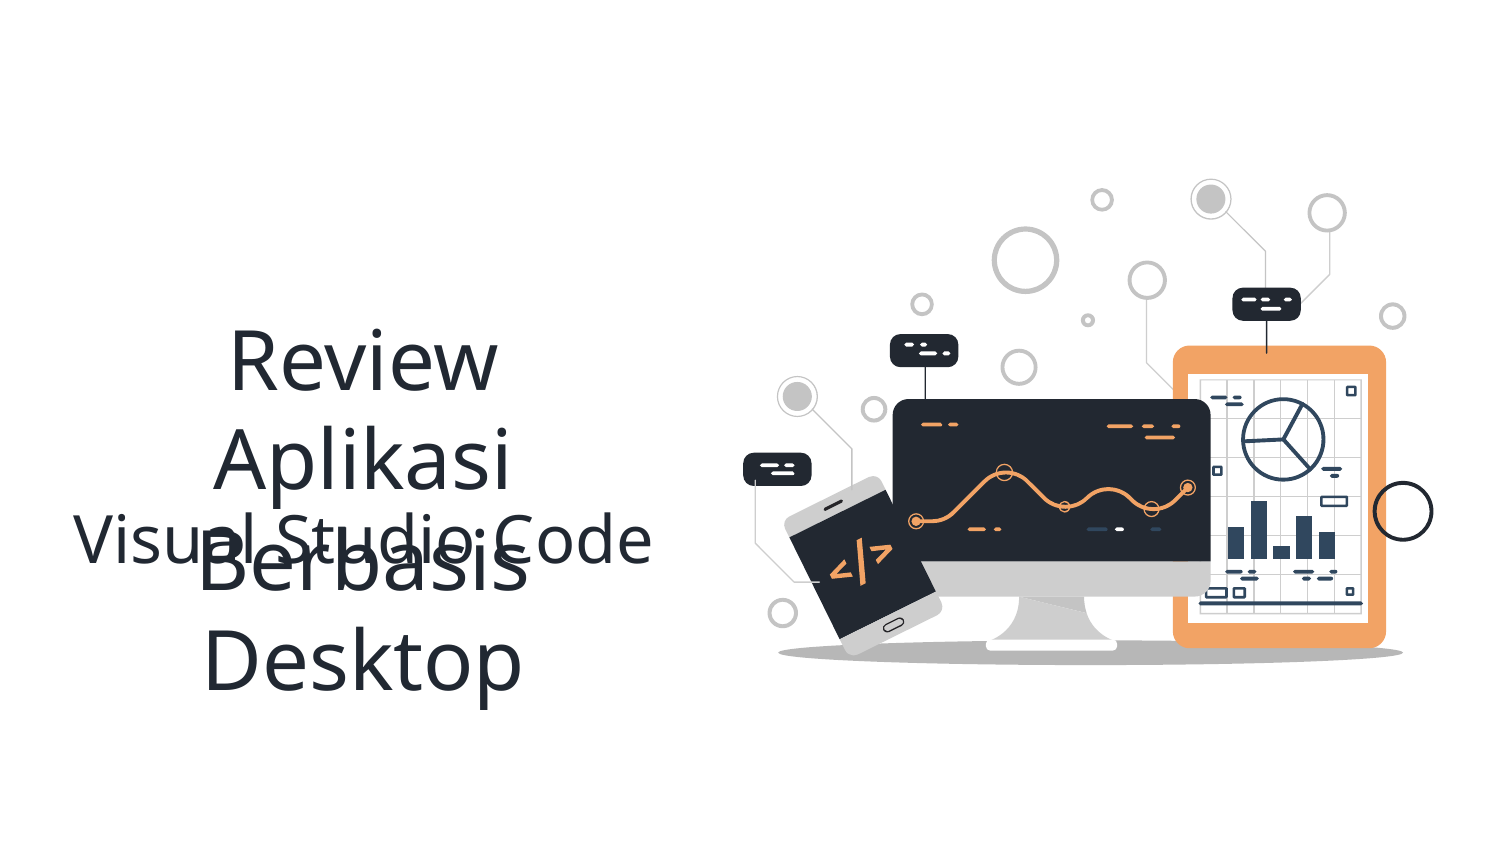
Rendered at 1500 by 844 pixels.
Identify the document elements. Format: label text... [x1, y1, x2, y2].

text_box Review Aplikasi Berbasis Desktop [58, 291, 668, 482]
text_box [743, 178, 1434, 666]
text_box Visual Studio Code [33, 482, 695, 602]
